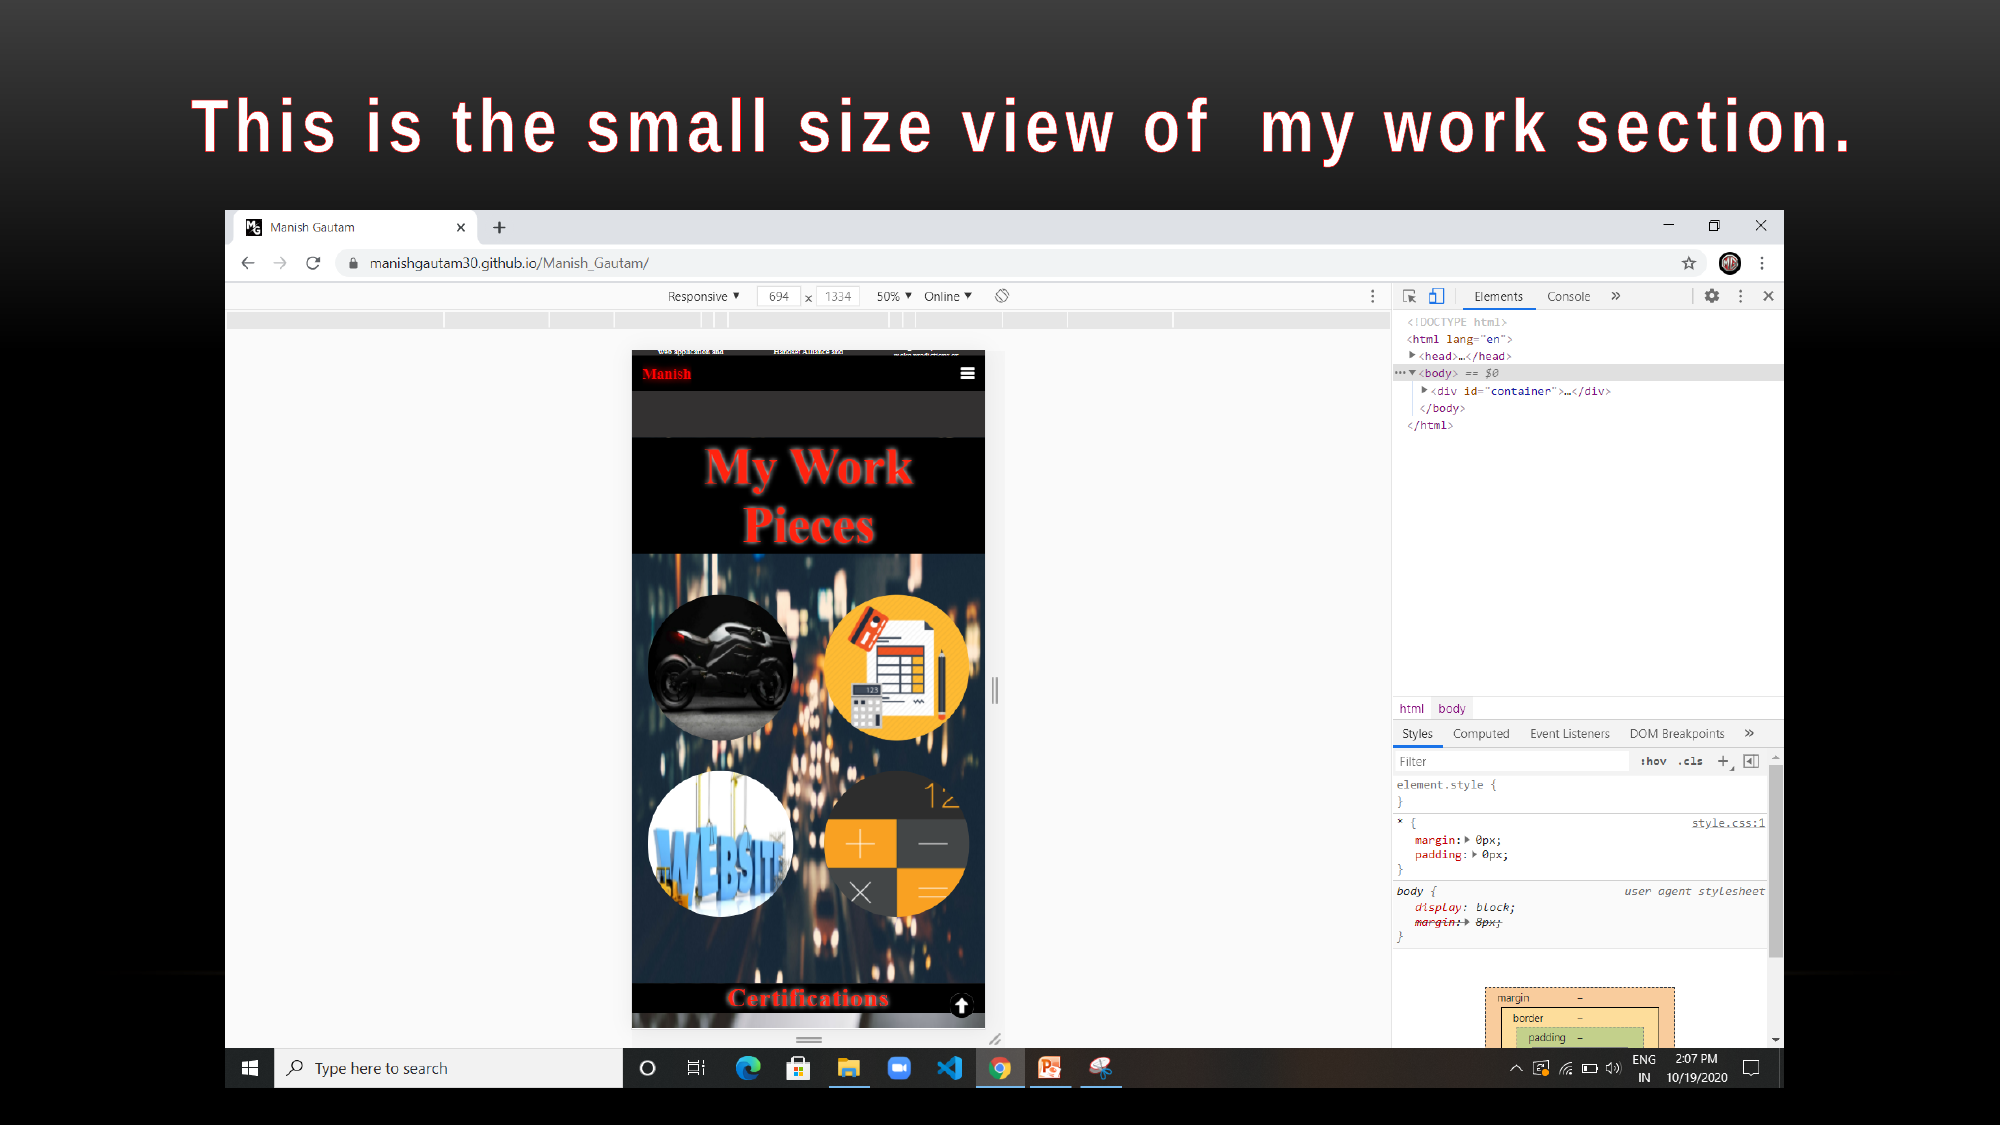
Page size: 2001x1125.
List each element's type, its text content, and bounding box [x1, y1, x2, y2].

picture [0, 0, 2000, 1125]
text_box This is the small size view of my work section. [121, 69, 1925, 174]
